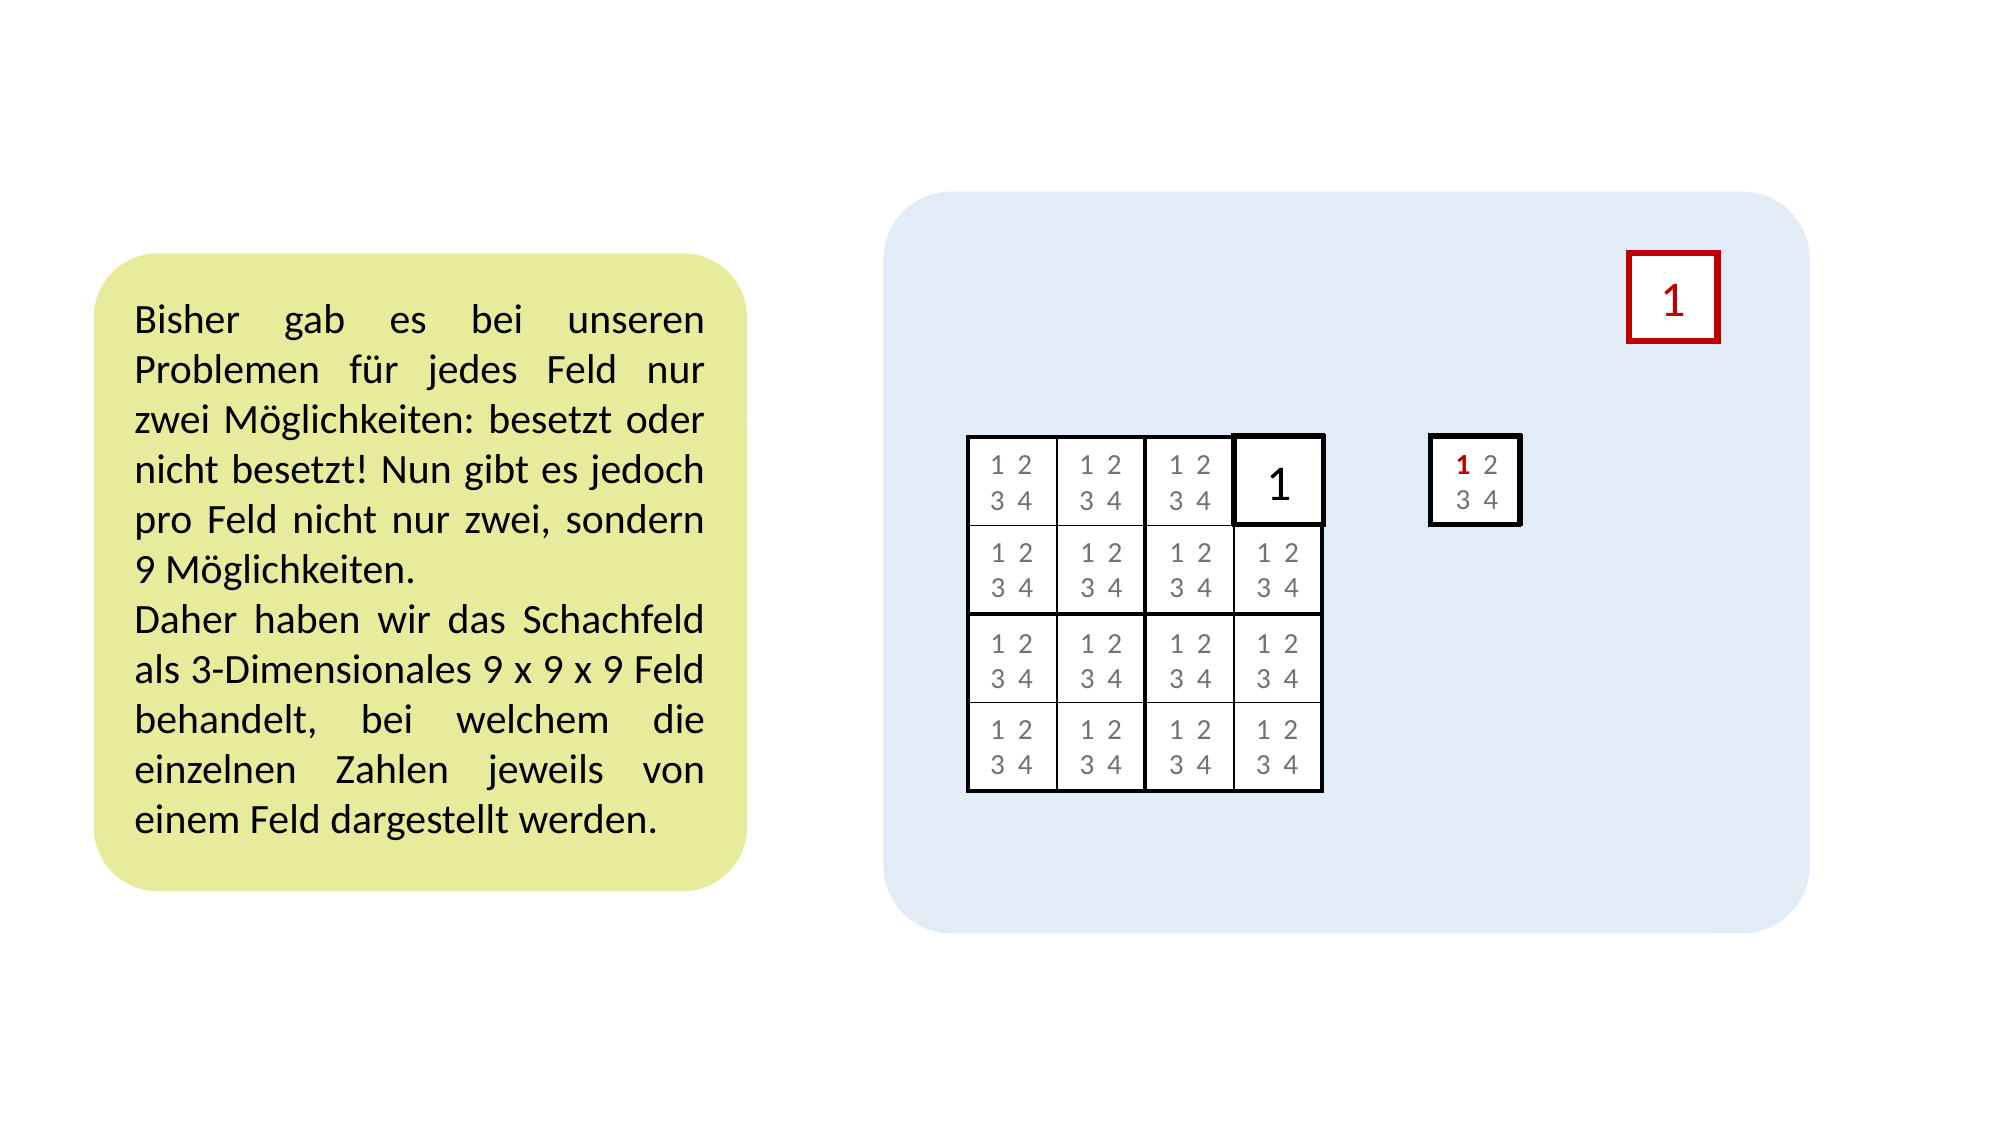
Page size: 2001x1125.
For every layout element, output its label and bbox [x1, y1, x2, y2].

text_box [883, 191, 1810, 934]
text_box [93, 253, 748, 892]
